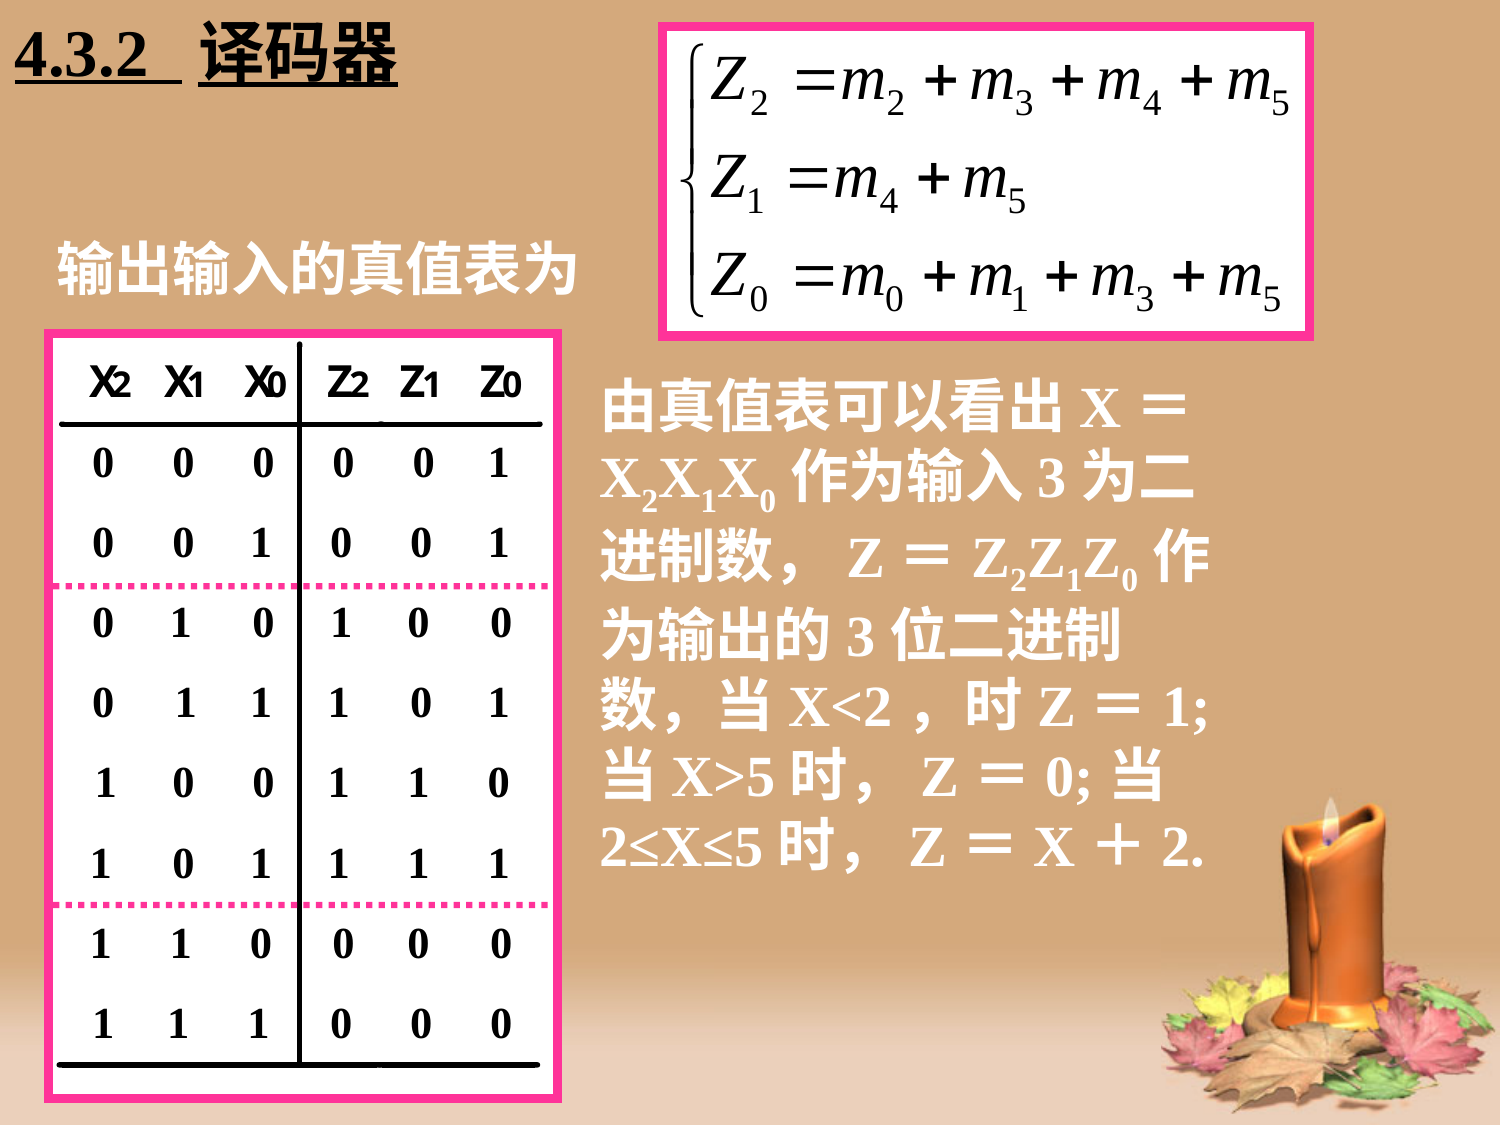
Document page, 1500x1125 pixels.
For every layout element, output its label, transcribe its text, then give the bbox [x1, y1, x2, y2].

text_box 4.3.2 译码器 [0, 0, 467, 100]
title 输出输入的真值表为 [41, 220, 658, 315]
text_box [52, 337, 562, 1095]
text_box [666, 30, 1306, 332]
picture [0, 0, 1500, 1125]
text_box 由真值表可以看出X＝X2X1X0作为输入3为二进制数，Z＝Z2Z1Z0作为输出的3位二进制数，当X<2，时Z＝1;当X>5时，Z＝0;当2≤X≤5时，Z＝X＋2. [584, 361, 1235, 886]
